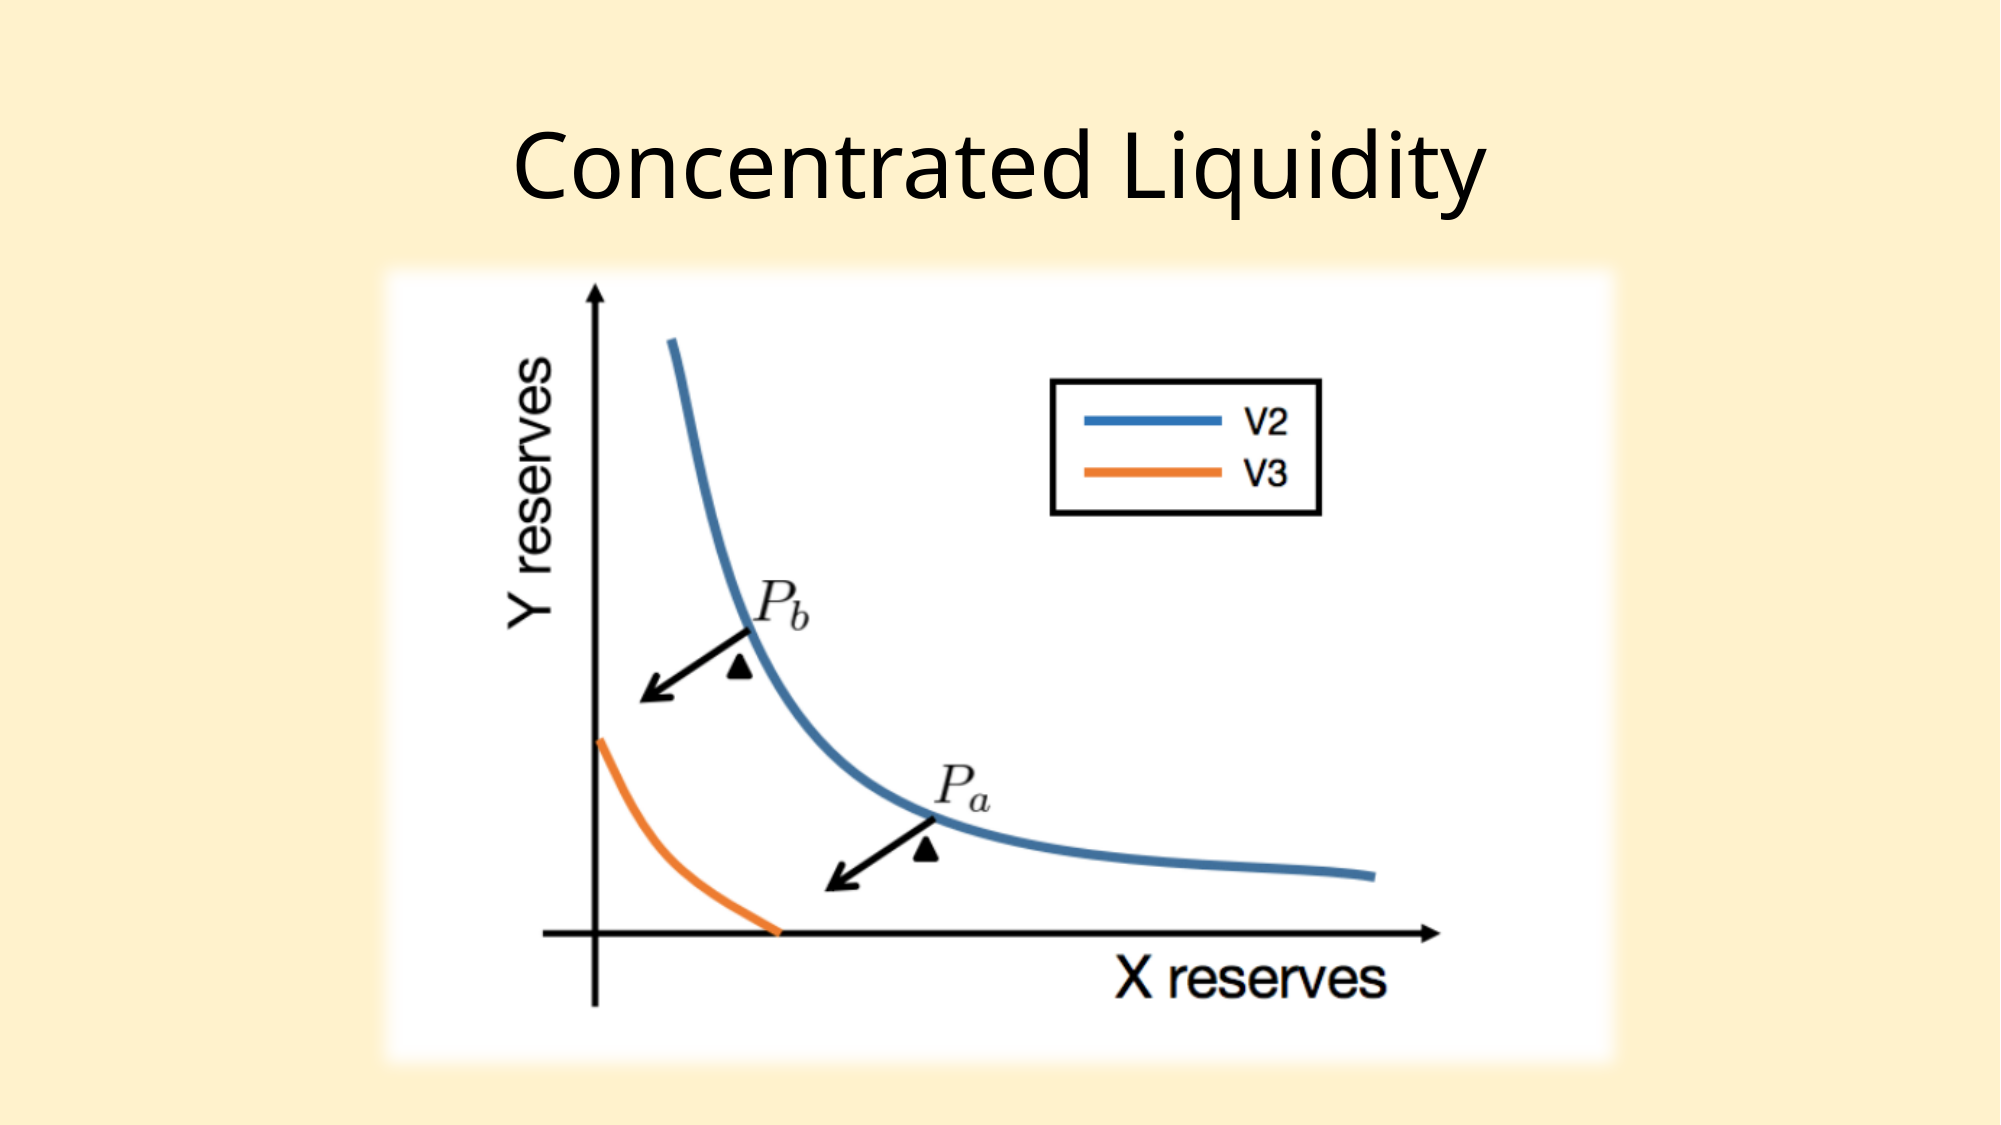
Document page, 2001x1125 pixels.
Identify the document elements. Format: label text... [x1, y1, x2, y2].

picture [368, 252, 1632, 1081]
title Concentrated Liquidity [137, 59, 1863, 278]
